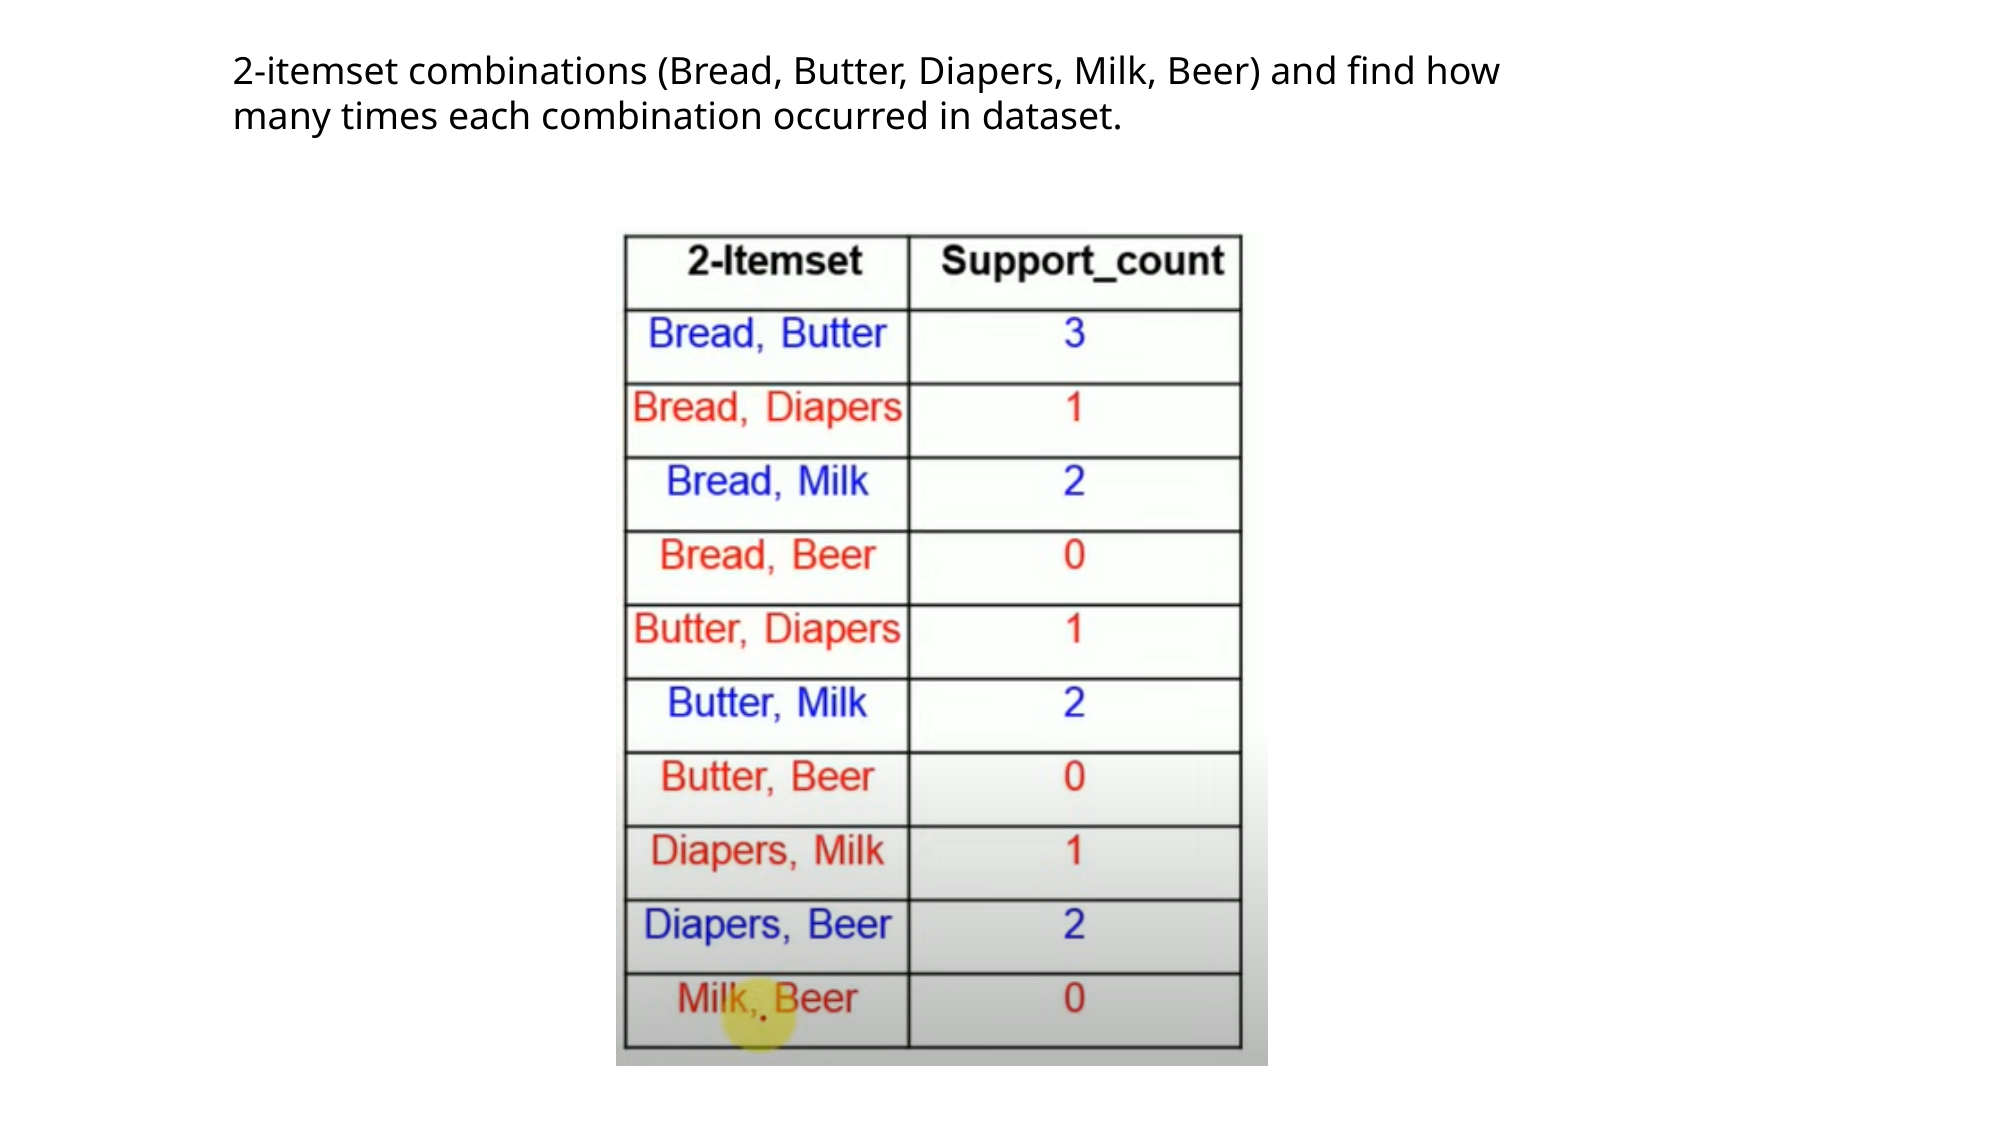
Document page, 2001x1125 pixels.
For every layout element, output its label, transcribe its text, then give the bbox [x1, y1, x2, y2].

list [615, 226, 1269, 1067]
text_box 2-itemset combinations (Bread, Butter, Diapers, Milk, Beer) and find how many times each combination occurred in dataset. [217, 39, 1529, 144]
